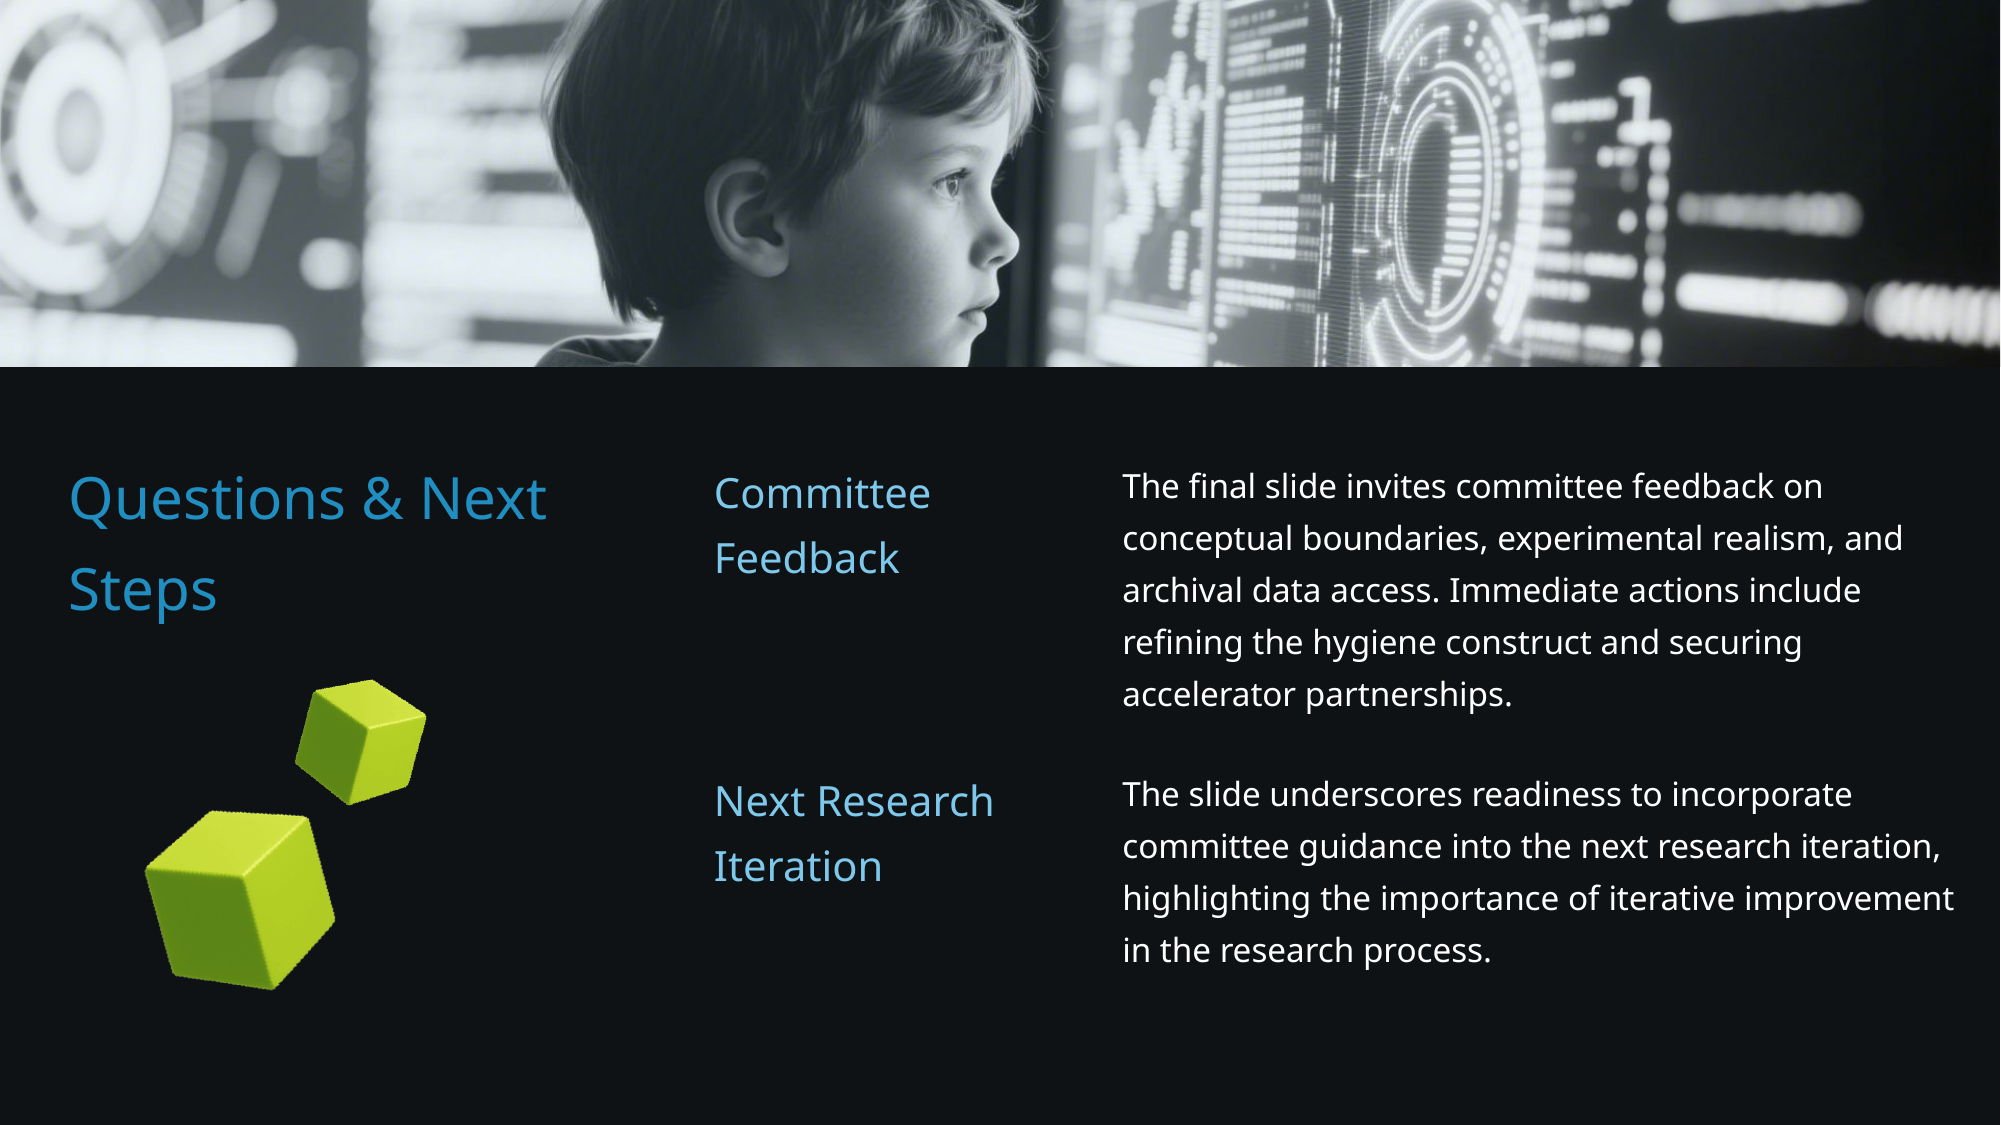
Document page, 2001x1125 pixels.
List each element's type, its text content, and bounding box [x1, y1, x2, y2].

text_box The slide underscores readiness to incorporate committee guidance into the next research iteration, highlighting the importance of iterative improvement in the research process. [1114, 753, 1969, 977]
text_box Committee Feedback [706, 444, 1115, 726]
picture [86, 637, 464, 1055]
picture [0, 0, 2001, 367]
text_box Questions & Next Steps [61, 432, 707, 807]
text_box Next Research Iteration [706, 751, 1115, 1034]
text_box The final slide invites committee feedback on conceptual boundaries, experimental realism, and archival data access. Immediate actions include refining the hygiene construct and securing accelerator partnerships. [1114, 445, 1969, 721]
